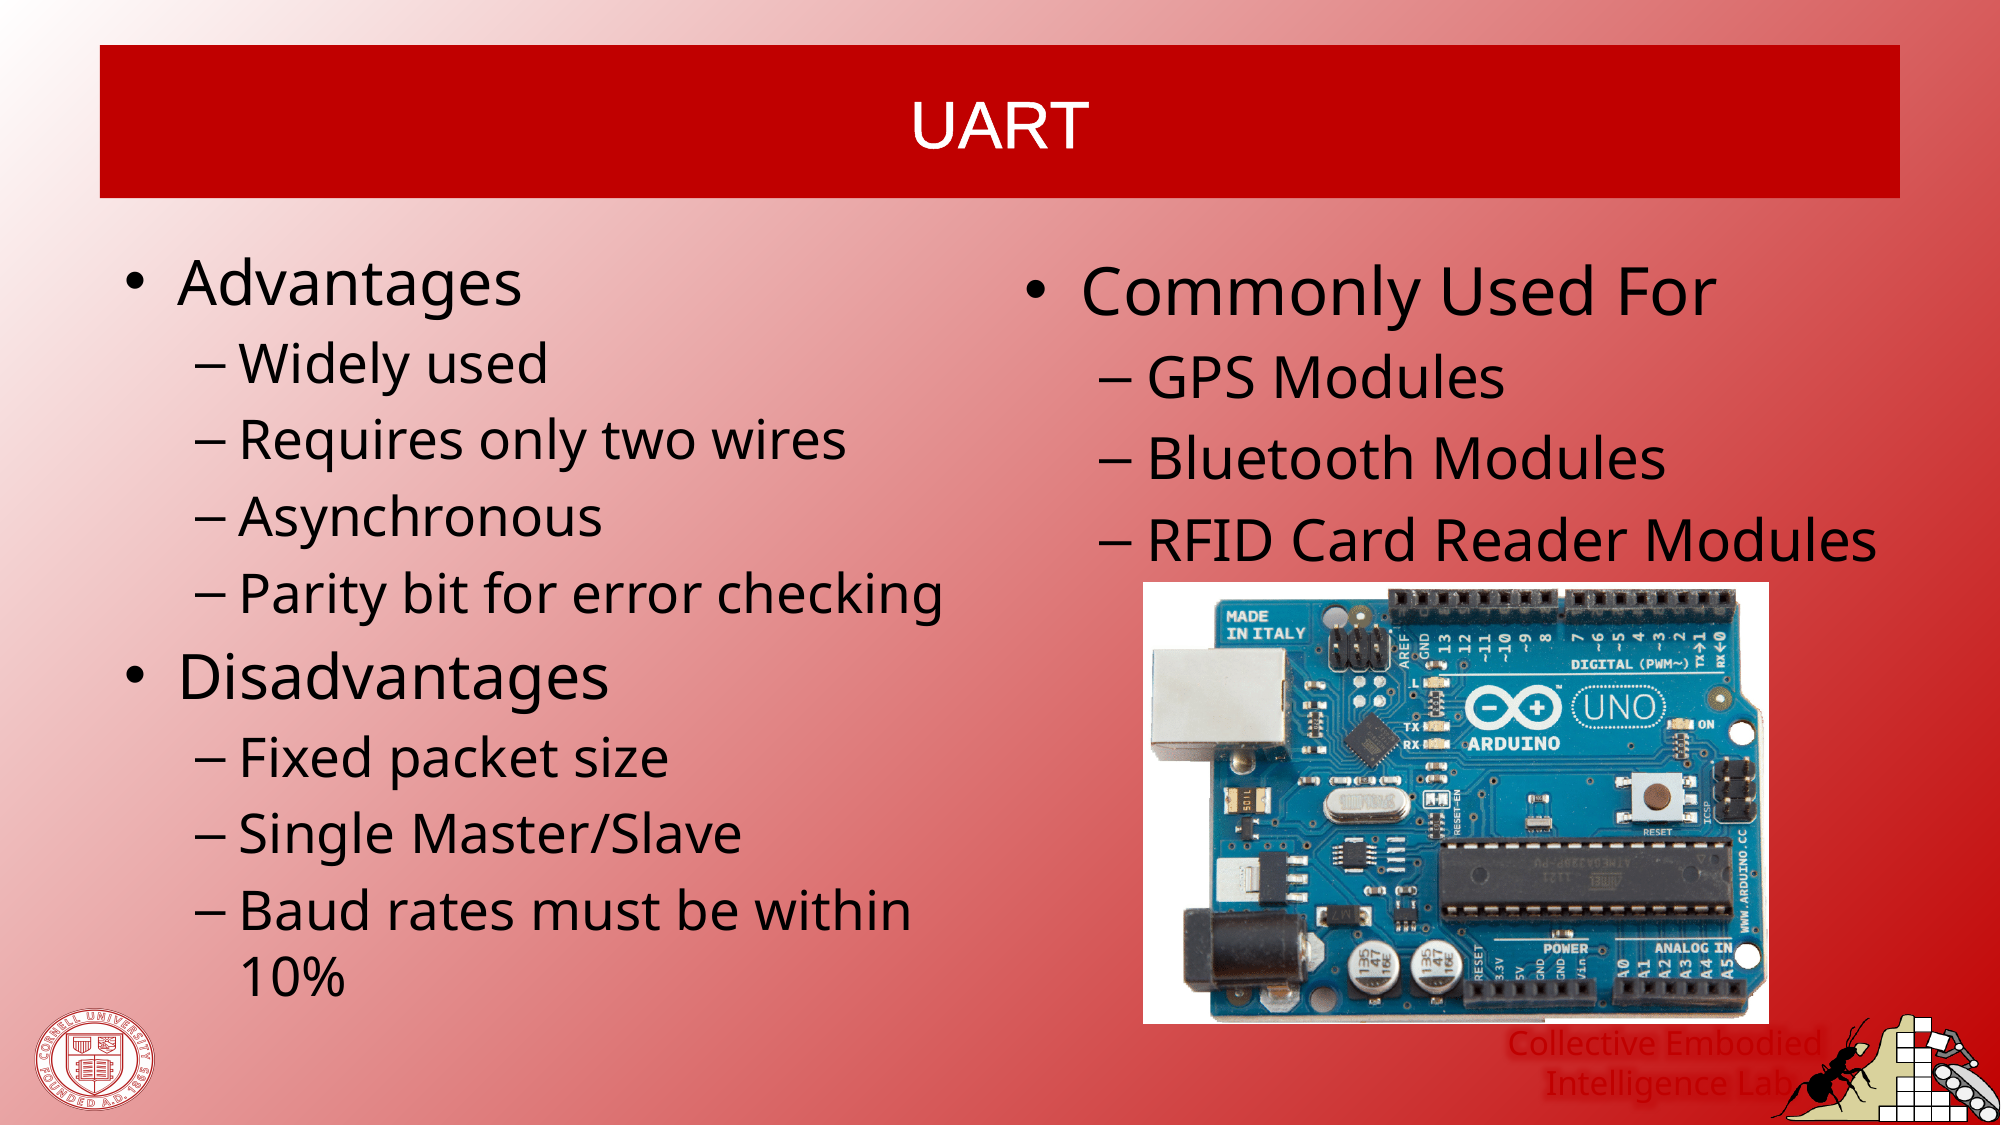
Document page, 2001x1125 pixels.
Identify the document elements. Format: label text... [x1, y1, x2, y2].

list Commonly Used For GPS Modules Bluetooth Modules RFID Card Reader Modules [1010, 240, 1910, 958]
picture [1142, 582, 2001, 1125]
text_box Advantages Widely used Requires only two wires Asynchronous Parity bit for error checking Disadvantages Fixed packet size Single Master/Slave Baud rates must be within 10% [109, 234, 1010, 1024]
title UART [99, 45, 1900, 199]
picture [34, 1008, 155, 1111]
